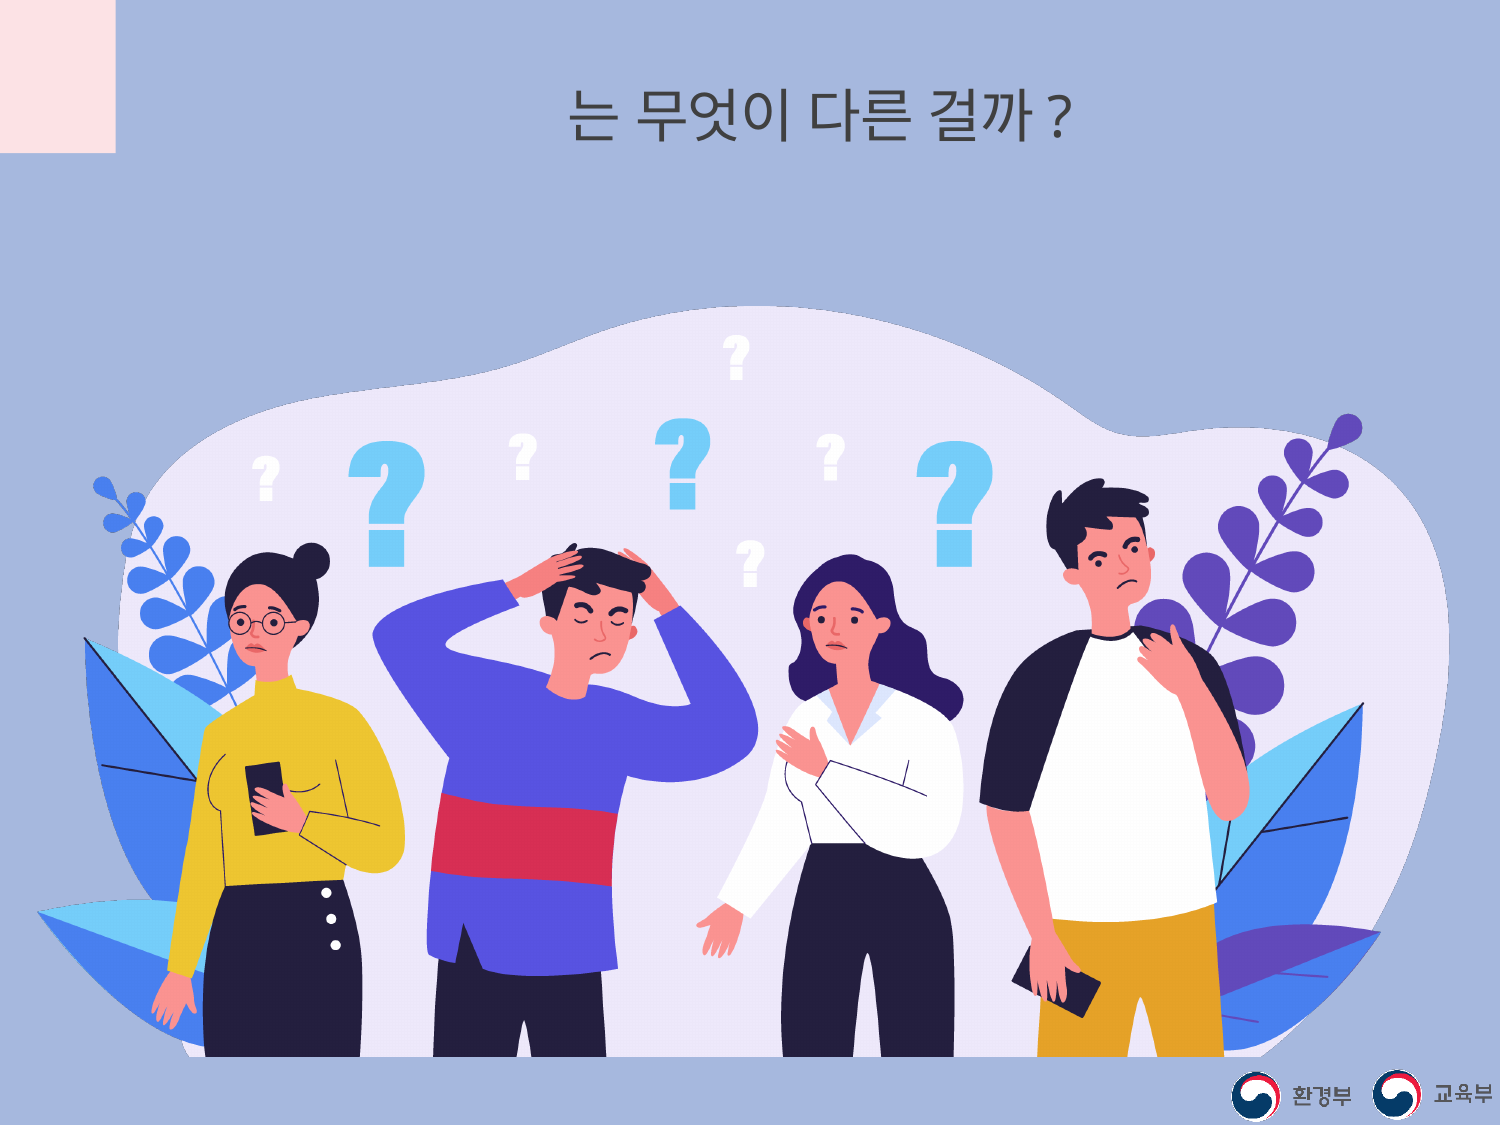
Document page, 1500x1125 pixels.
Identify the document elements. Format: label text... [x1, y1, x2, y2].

picture [0, 246, 1500, 1057]
picture [1366, 1065, 1500, 1125]
text_box 날씨, 계절, 기후는 무엇이 다른 걸까? [119, 71, 1255, 157]
picture [1225, 1065, 1359, 1125]
